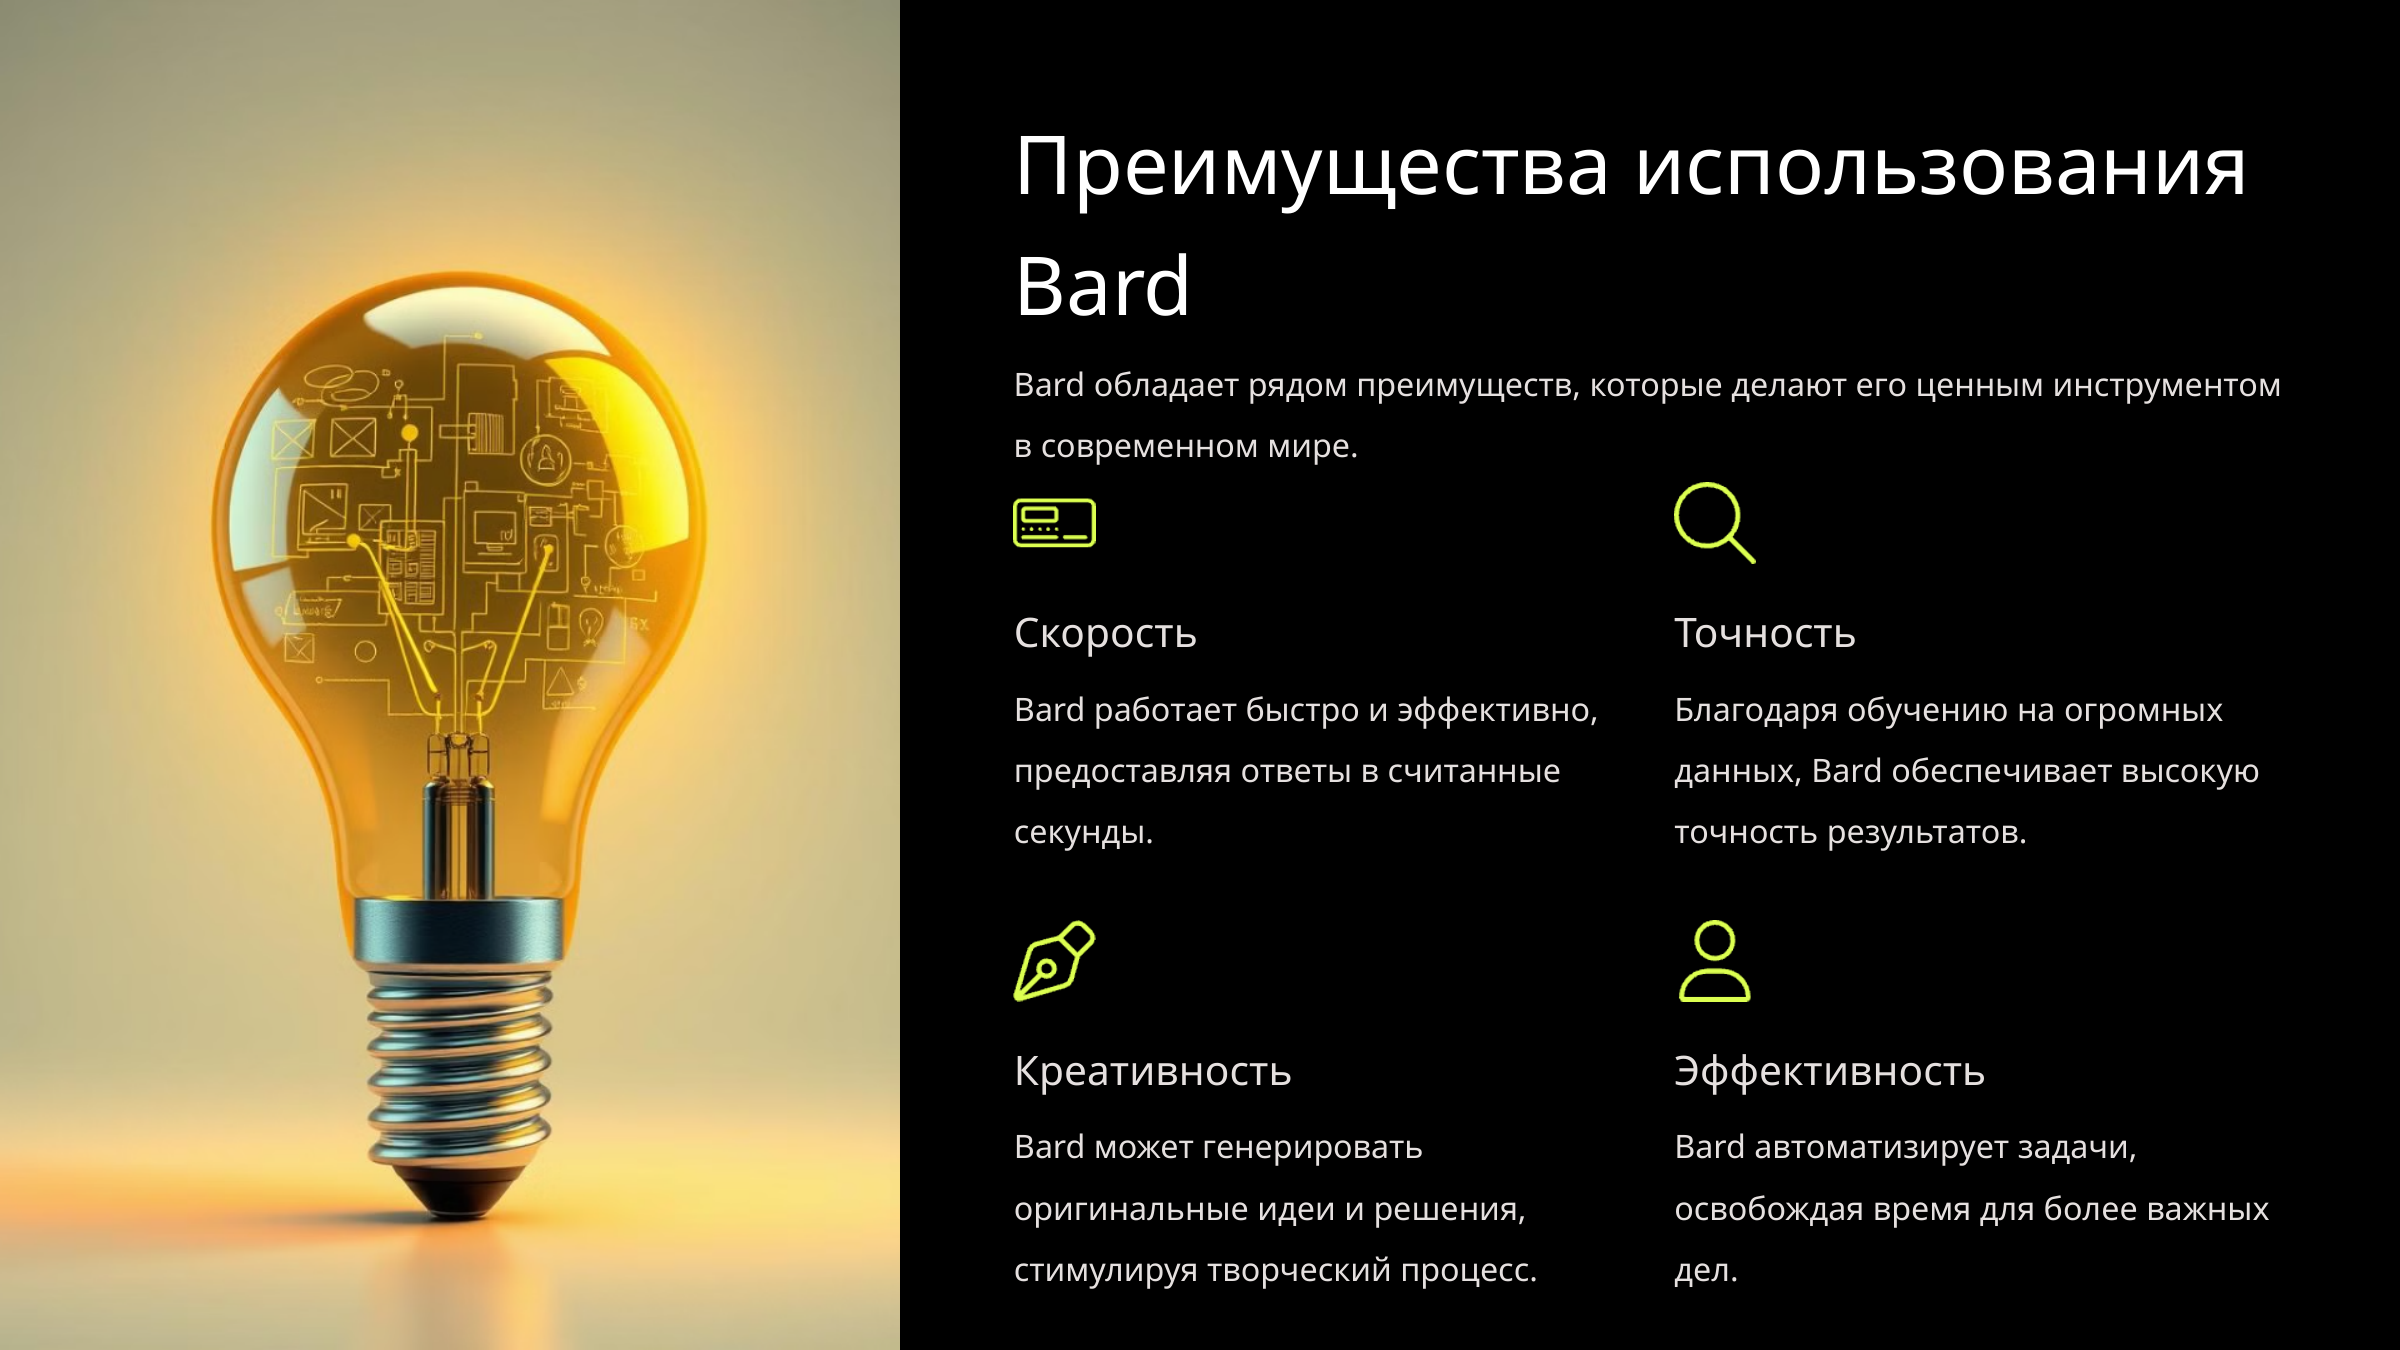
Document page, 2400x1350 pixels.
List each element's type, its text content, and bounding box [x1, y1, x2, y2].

text_box Благодаря обучению на огромных данных, Bard обеспечивает высокую точность результатов. [1674, 666, 2287, 823]
picture [1013, 919, 1096, 1002]
text_box Bard может генерировать оригинальные идеи и решения, стимулируя творческий процесс. [1013, 1104, 1626, 1261]
text_box Точность [1674, 596, 2081, 647]
text_box Bard работает быстро и эффективно, предоставляя ответы в считанные секунды. [1013, 666, 1626, 823]
picture [1674, 919, 1756, 1002]
text_box Креативность [1013, 1033, 1421, 1085]
text_box Скорость [1013, 596, 1421, 647]
text_box Эффективность [1674, 1033, 2081, 1085]
text_box Bard обладает рядом преимуществ, которые делают его ценным инструментом в современном мире. [1013, 341, 2287, 446]
picture [1674, 482, 1756, 564]
picture [1013, 482, 1096, 564]
text_box Bard автоматизирует задачи, освобождая время для более важных дел. [1674, 1104, 2287, 1261]
text_box Преимущества использования Bard [1013, 89, 2287, 293]
picture [0, 0, 901, 1350]
